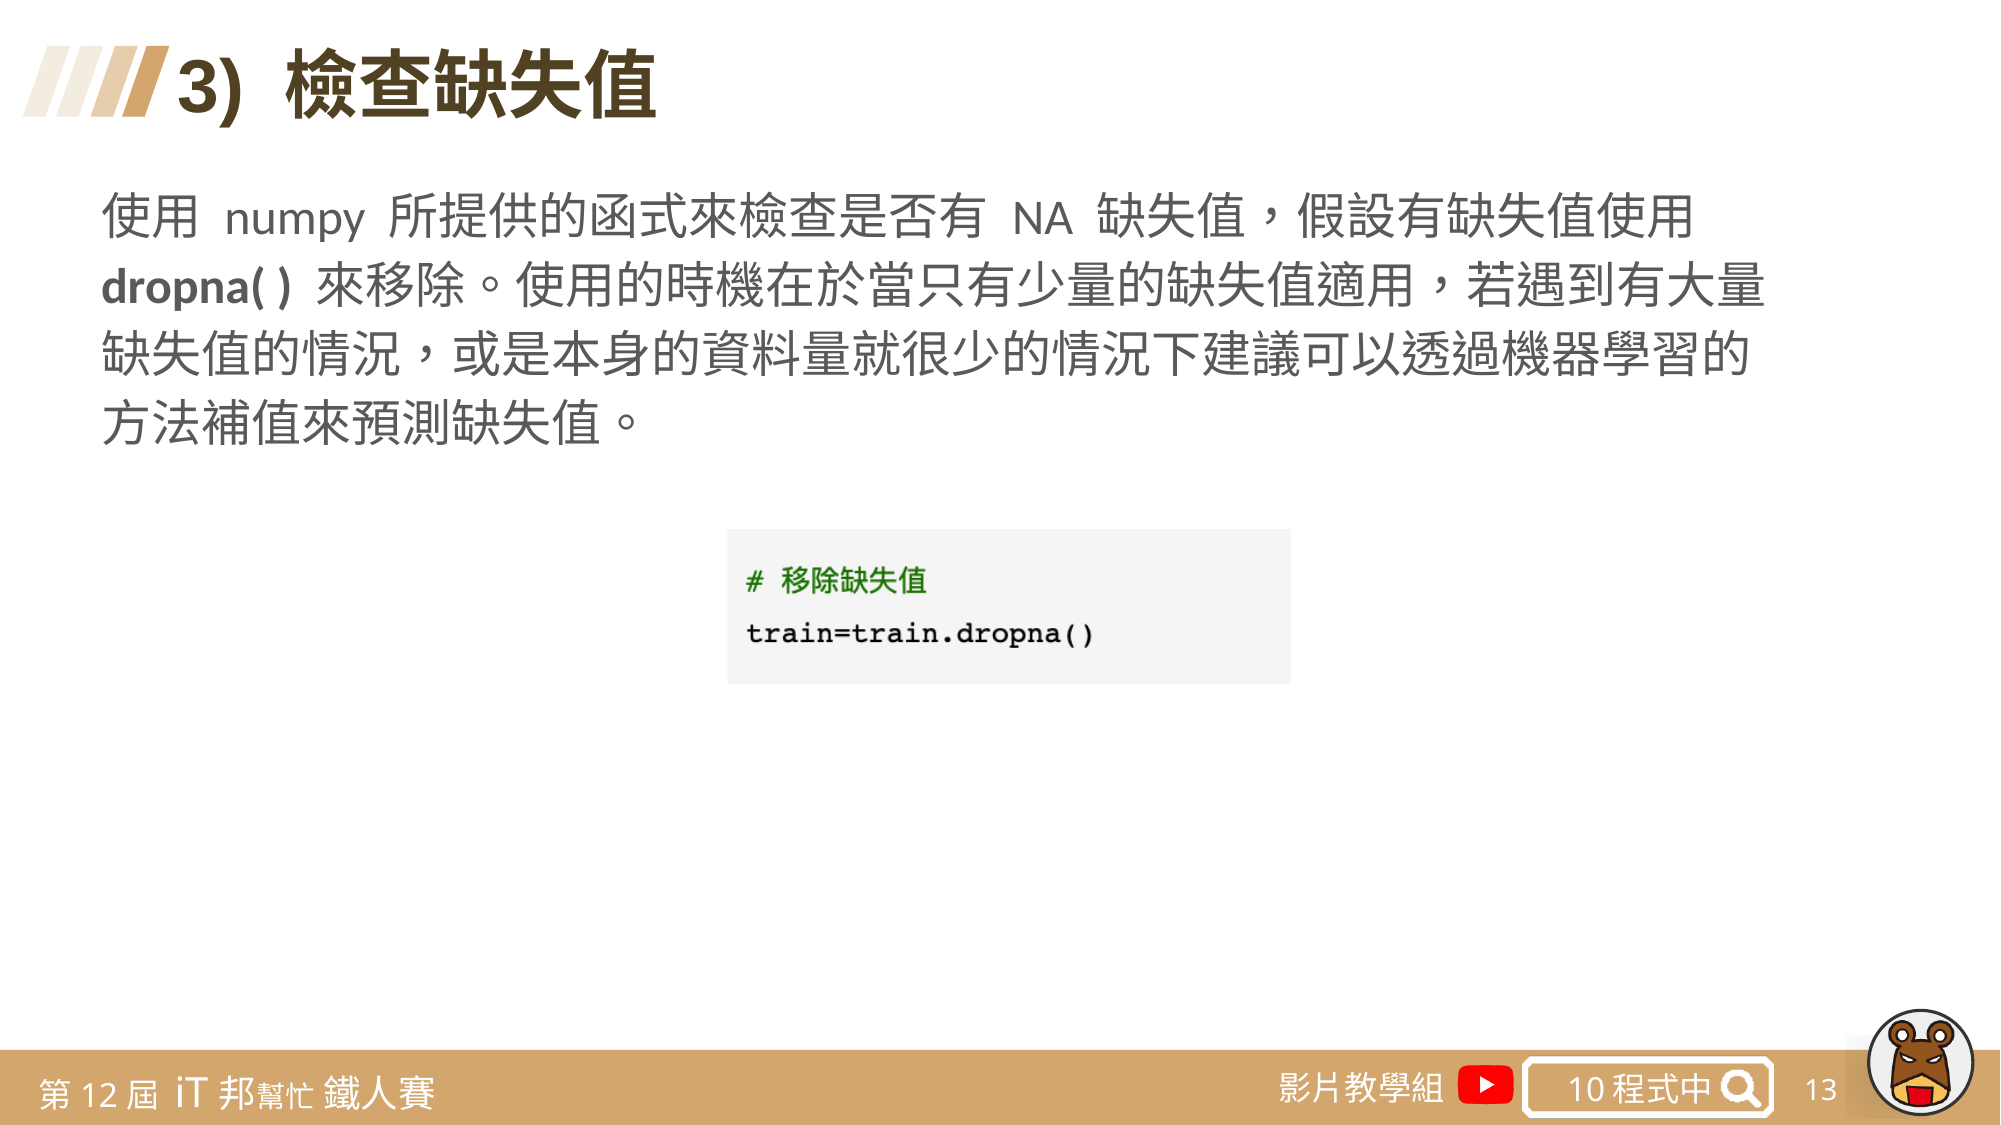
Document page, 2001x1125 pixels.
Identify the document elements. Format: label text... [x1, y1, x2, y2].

list 3) 檢查缺失值 [162, 40, 1691, 138]
text_box 使用 numpy 所提供的函式來檢查是否有 NA 缺失值，假設有缺失值使用 dropna( ) 來移除。使用的時機在於當只有少量的缺失值適用，若遇到有大量缺失值的情況，或是本身的資料量就很少的情況下建議可以透過機器學習的方法補值來預測缺失值。 [67, 160, 1787, 430]
picture [1410, 962, 1774, 1125]
picture [709, 529, 1291, 690]
picture [1871, 1012, 1971, 1112]
